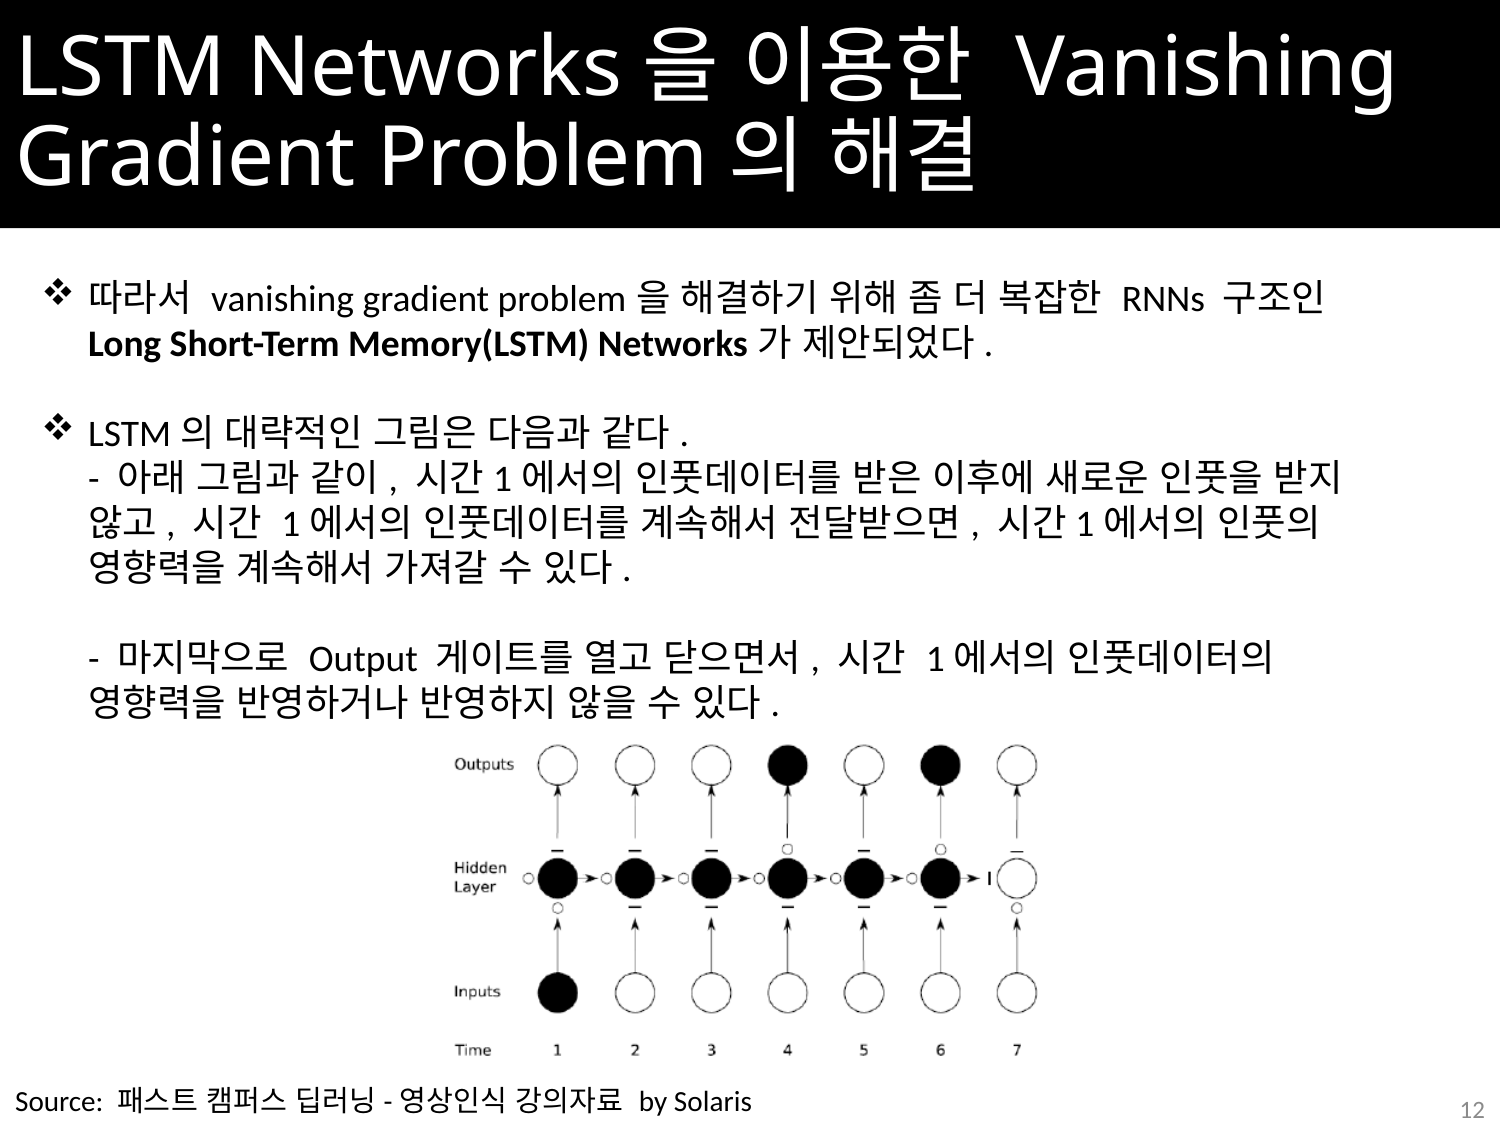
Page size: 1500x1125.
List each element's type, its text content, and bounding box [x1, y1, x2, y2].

text_box 따라서 vanishing gradient problem을 해결하기 위해 좀 더 복잡한 RNNs 구조인 Long Short-Term Memory(LSTM) Networks가 제안되었다. LSTM의 대략적인 그림은 다음과 같다. - 아래 그림과 같이, 시간1에서의 인풋데이터를 받은 이후에 새로운 인풋을 받지 않고, 시간 1에서의 인풋데이터를 계속해서 전달받으면, 시간1에서의 인풋의 영향력을 계속해서 가져갈 수 있다. - 마지막으로 Output 게이트를 열고 닫으면서, 시간 1에서의 인풋데이터의 영향력을 반영하거나 반영하지 않을 수 있다. [26, 266, 1430, 732]
text_box Source: 패스트 캠퍼스 딥러닝-영상인식 강의자료 by Solaris [0, 1078, 1463, 1109]
slide_number 12 [1162, 1078, 1500, 1125]
picture [444, 735, 1056, 1074]
title LSTM Networks을 이용한 Vanishing Gradient Problem의 해결 [0, 0, 1500, 229]
